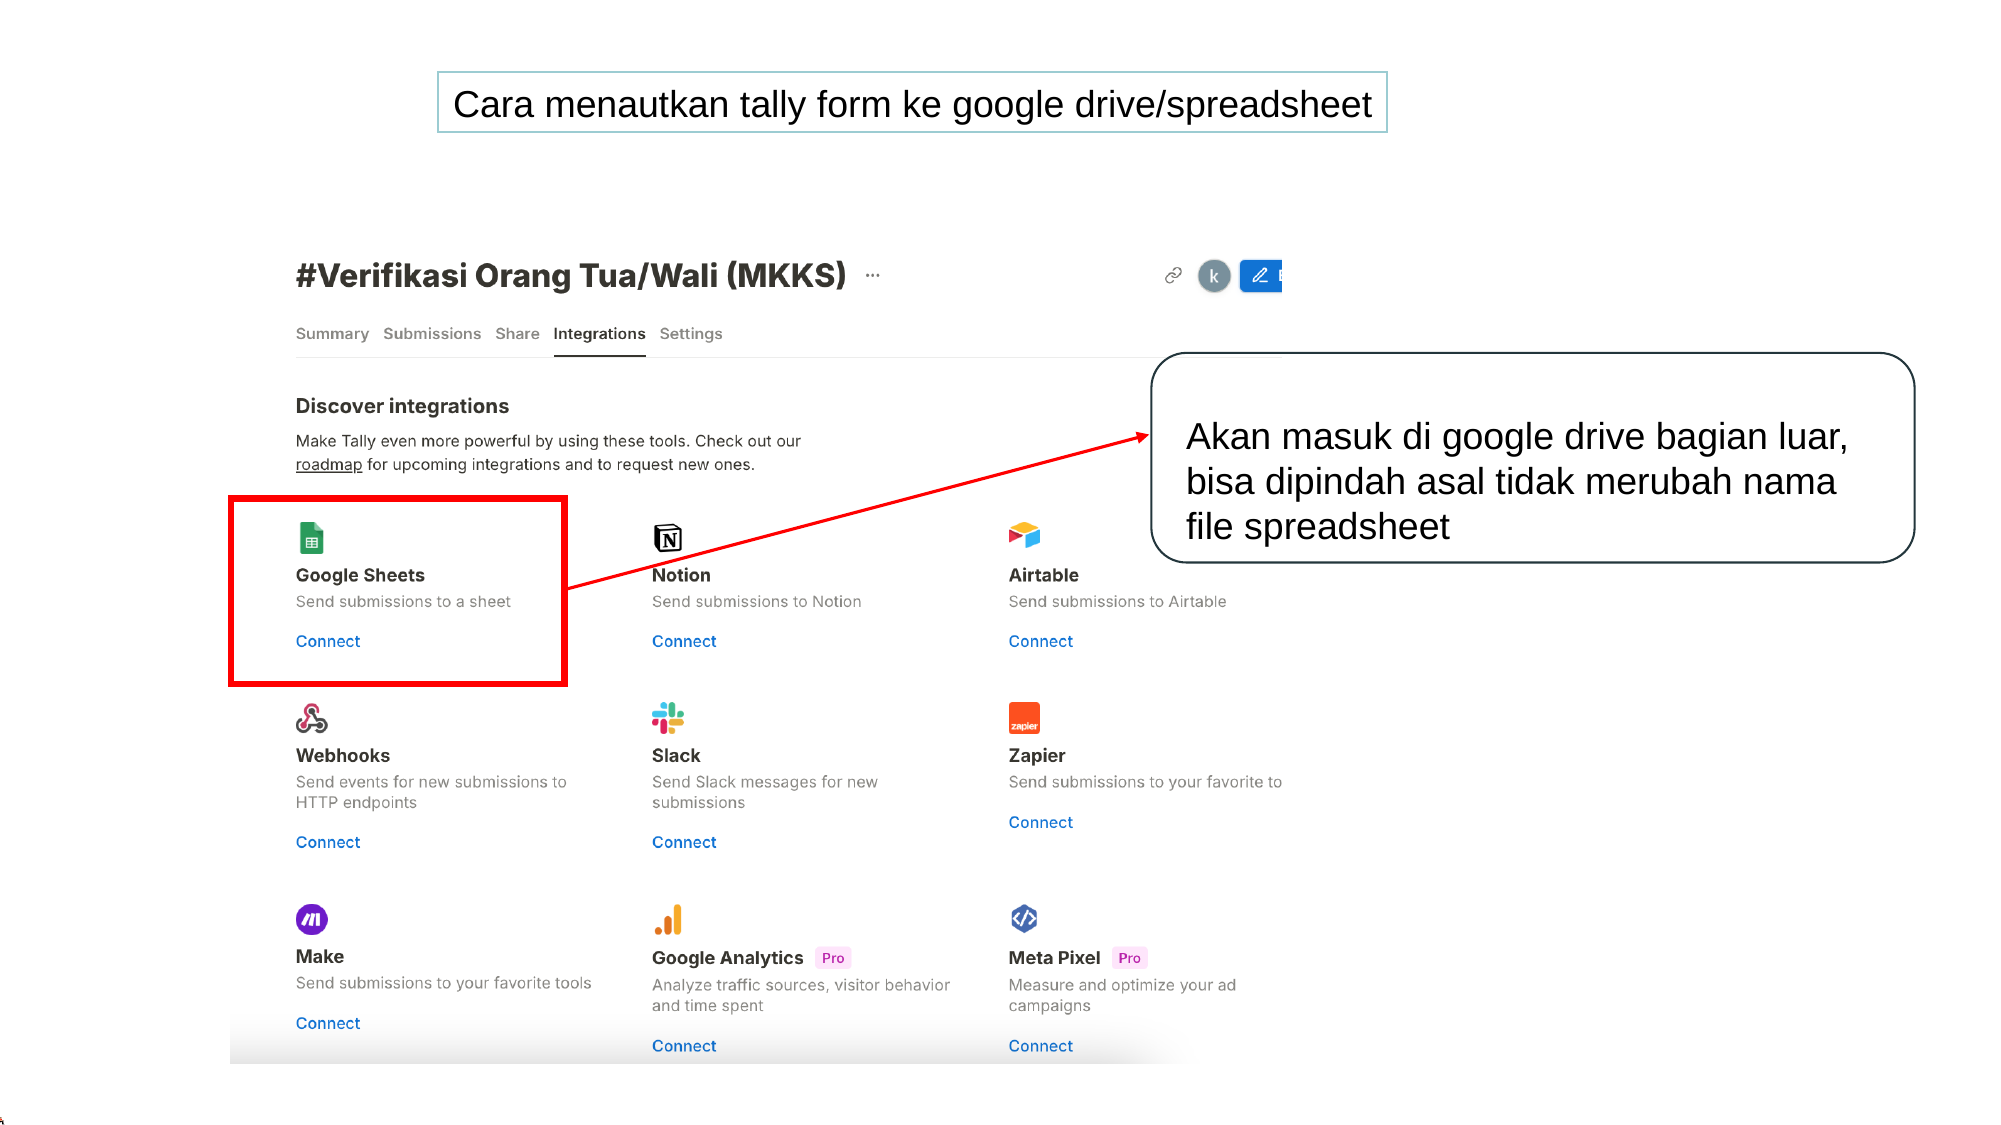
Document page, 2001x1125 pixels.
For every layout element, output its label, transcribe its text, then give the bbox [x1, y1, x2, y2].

text_box Akan masuk di google drive bagian luar, bisa dipindah asal tidak merubah nama file spreadsheet [1282, 404, 1878, 554]
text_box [566, 434, 1150, 589]
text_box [0, 1117, 5, 1125]
text_box [1282, 351, 1916, 564]
picture [230, 236, 1282, 1064]
text_box Cara menautkan tally form ke google drive/spreadsheet [437, 71, 1388, 133]
